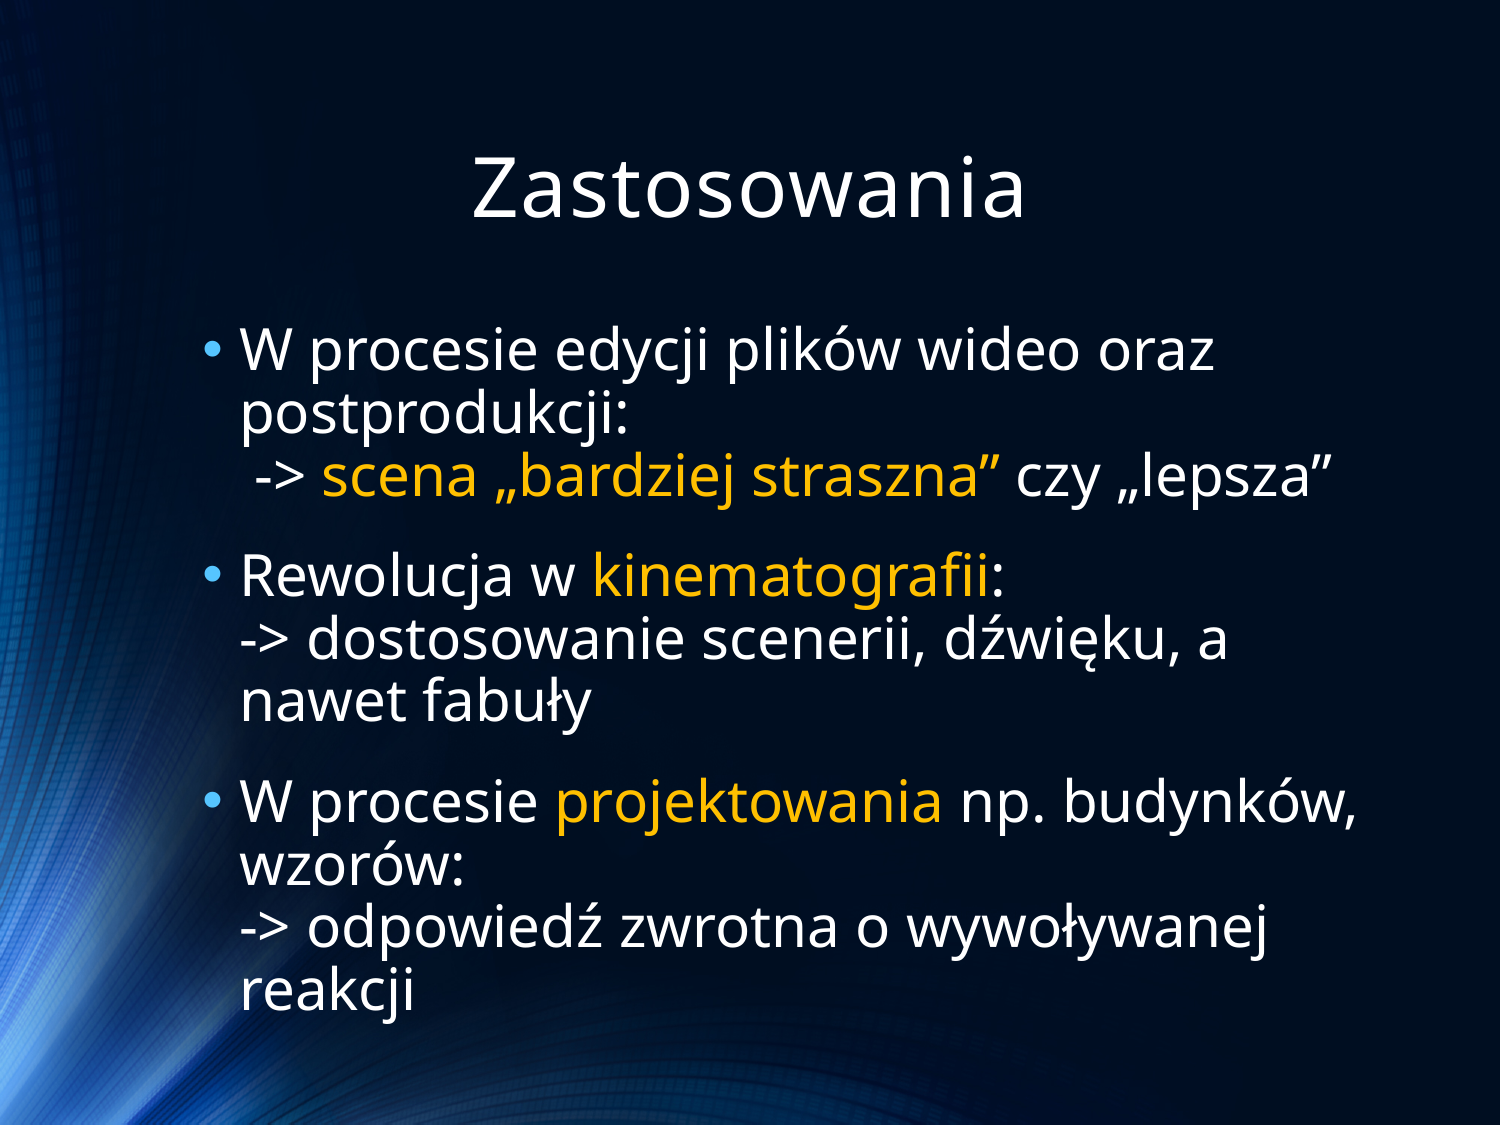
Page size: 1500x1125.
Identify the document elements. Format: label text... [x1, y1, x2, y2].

picture [0, 0, 1500, 1125]
title Zastosowania [187, 62, 1313, 244]
list W procesie edycji plików wideo oraz postprodukcji: -> scena „bardziej straszna” czy „lepsza” Rewolucja w kinematografii: -> dostosowanie scenerii, dźwięku, a nawet fabuły W procesie projektowania np. budynków, wzorów: -> odpowiedź zwrotna o wywoływanej reakcji [187, 312, 1388, 1035]
